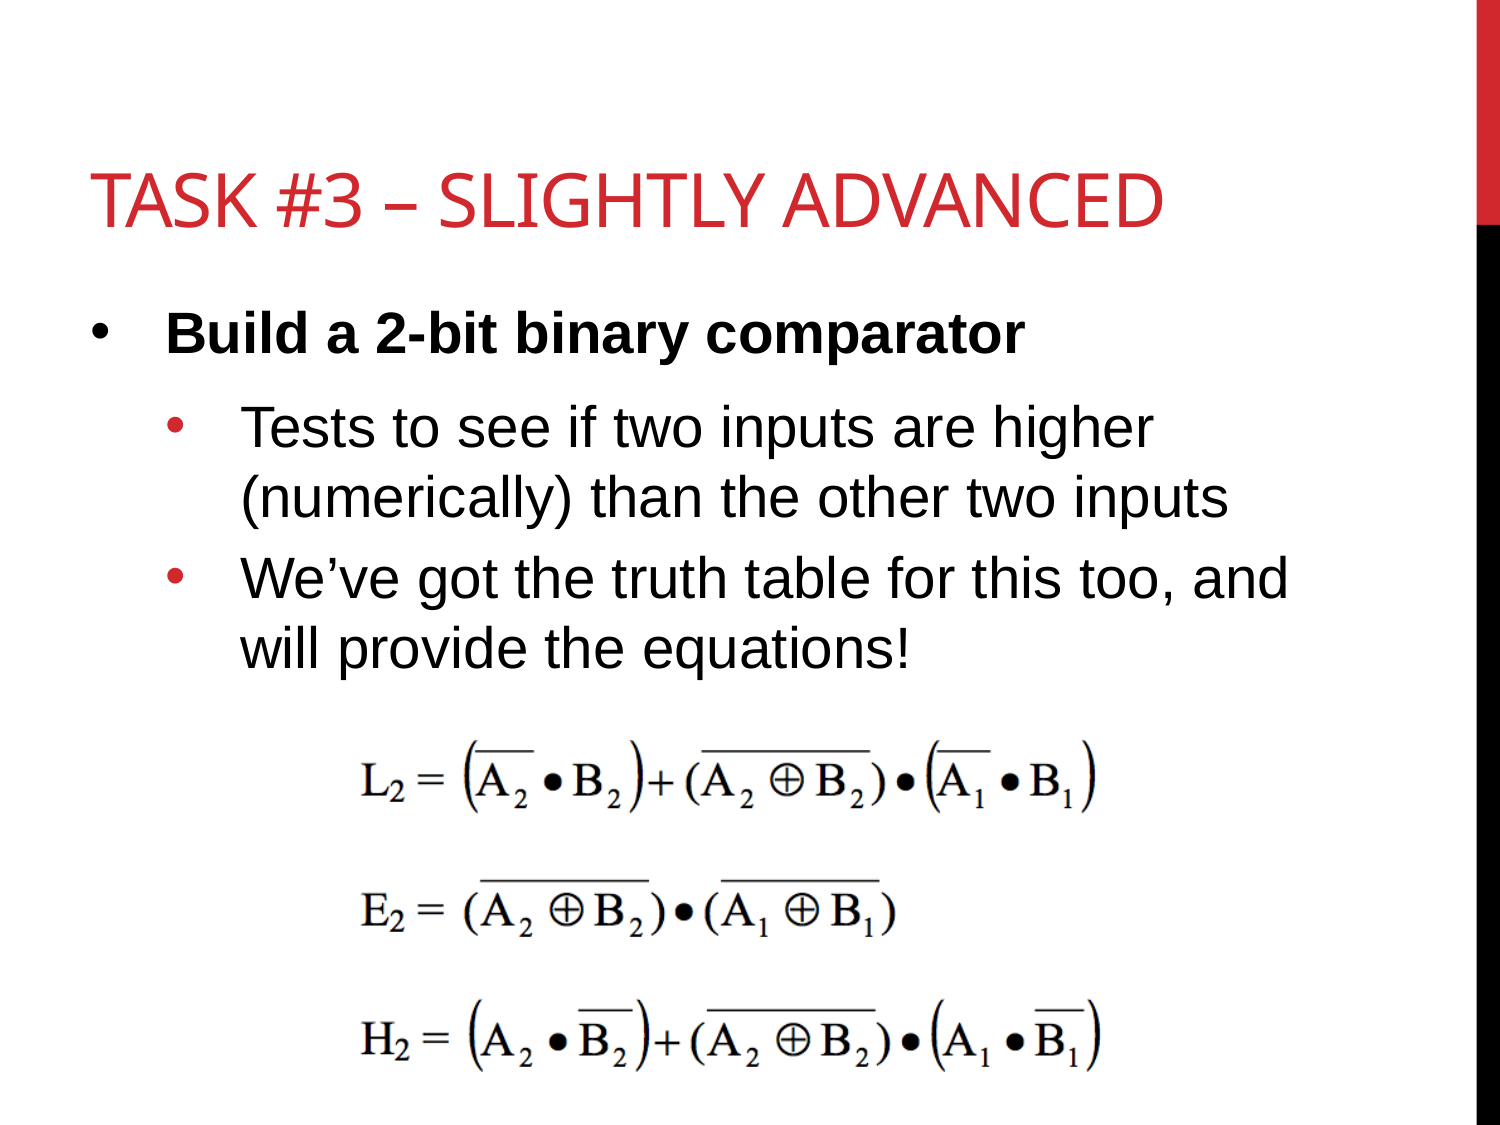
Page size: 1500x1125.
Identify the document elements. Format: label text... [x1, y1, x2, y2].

list Build a 2-bit binary comparator Tests to see if two inputs are higher (numerically) than the other two inputs We’ve got the truth table for this too, and will provide the equations! [75, 287, 1325, 1005]
picture [327, 719, 1202, 1096]
title Task #3 – Slightly Advanced [75, 25, 1456, 250]
